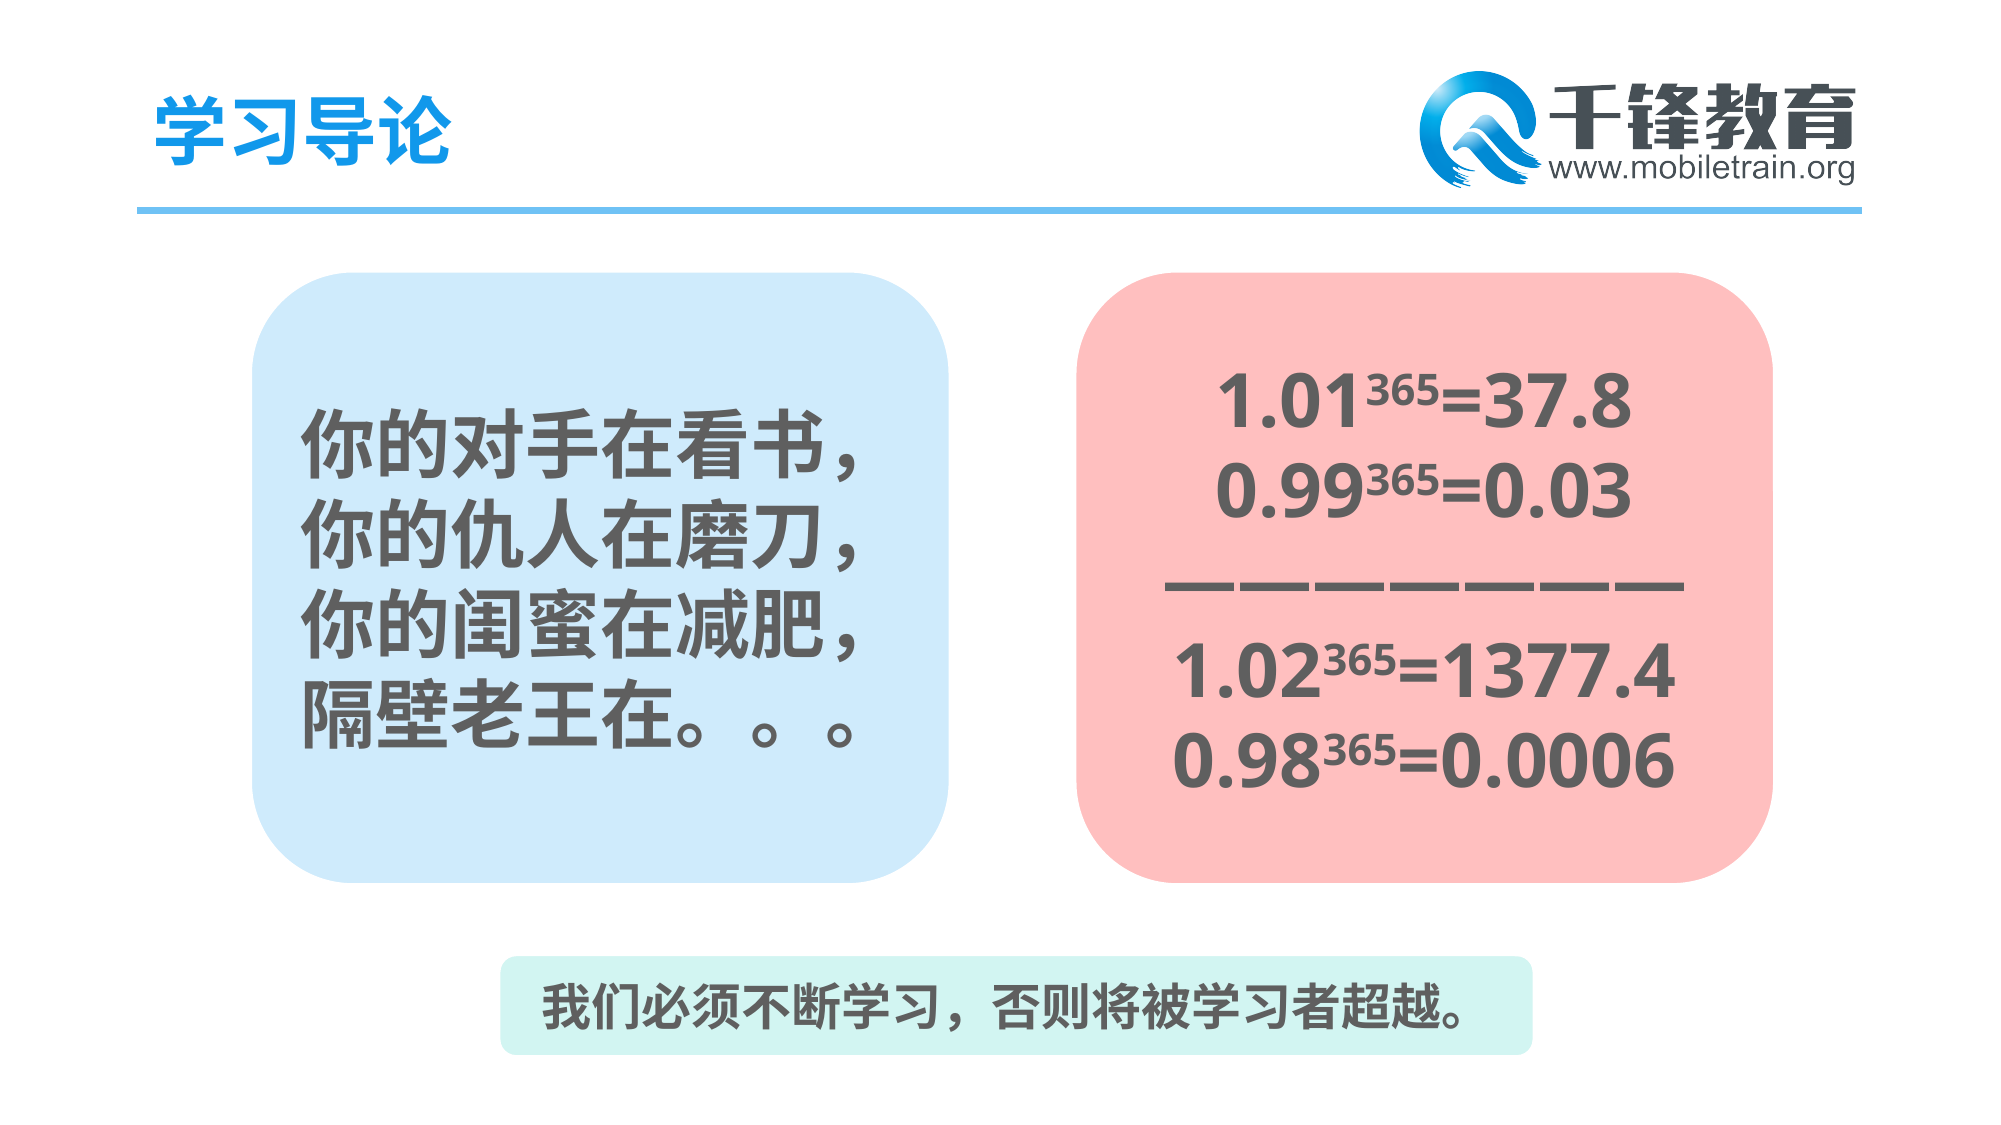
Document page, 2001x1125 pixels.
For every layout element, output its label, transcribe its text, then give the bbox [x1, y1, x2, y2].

text_box 我们必须不断学习，否则将被学习者超越。 [498, 954, 1535, 1058]
text_box 你的对手在看书， 你的仇人在磨刀， 你的闺蜜在减肥， 隔壁老王在。。。 [249, 270, 951, 886]
text_box 1.01365=37.8 0.99365=0.03 ——————— 1.02365=1377.4 0.98365=0.0006 [1074, 270, 1776, 886]
title 学习导论 [137, 59, 1863, 210]
